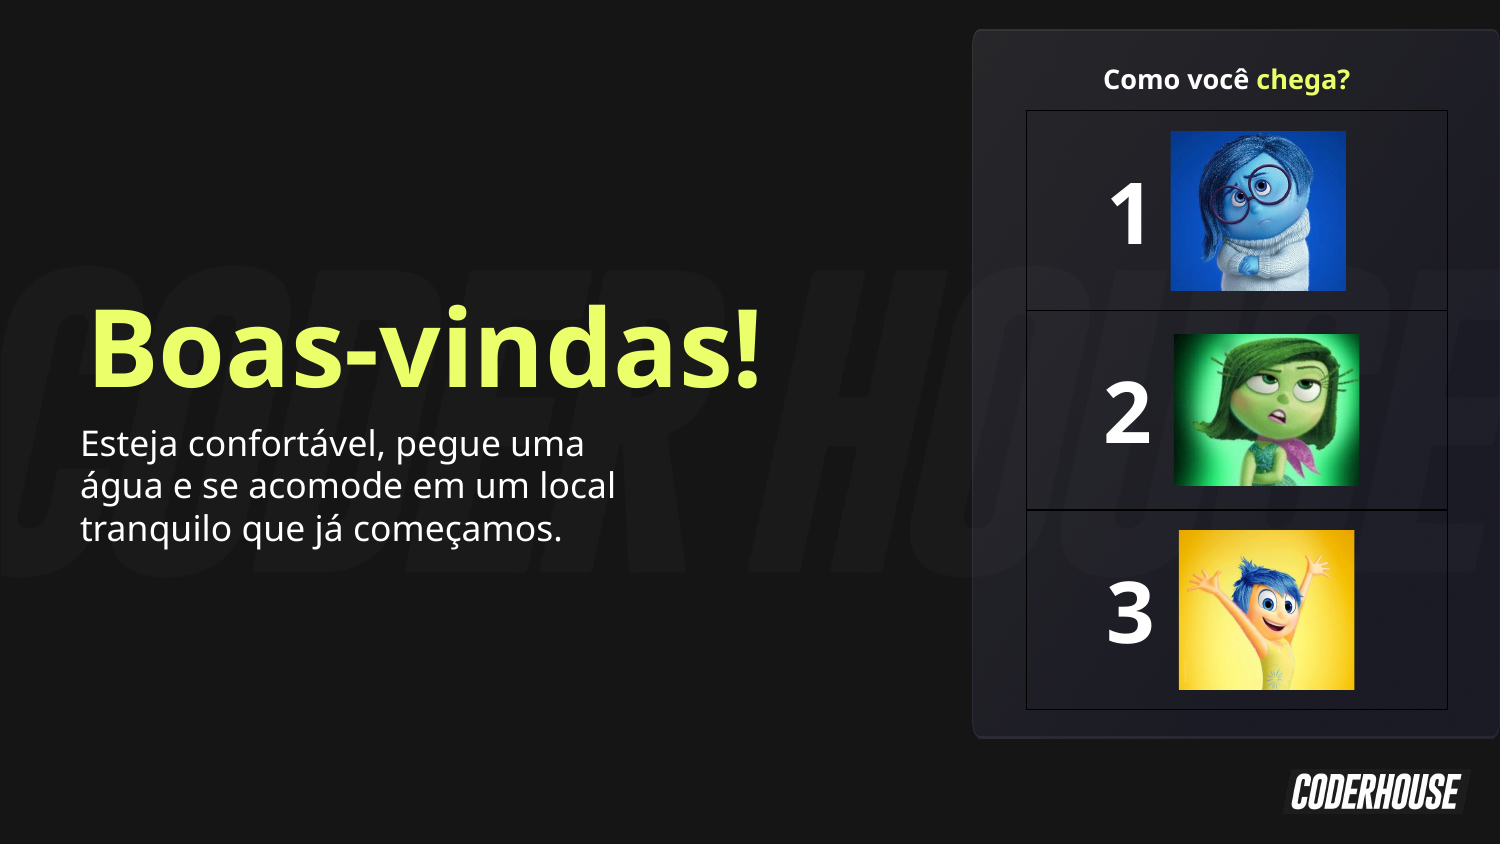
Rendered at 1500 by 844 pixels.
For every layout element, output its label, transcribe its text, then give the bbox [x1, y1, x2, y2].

picture [0, 0, 1500, 844]
text_box Boas-vindas! [55, 278, 794, 426]
text_box Esteja confortável, pegue uma água e se acomode em um local tranquilo que já começamos. [64, 405, 691, 564]
